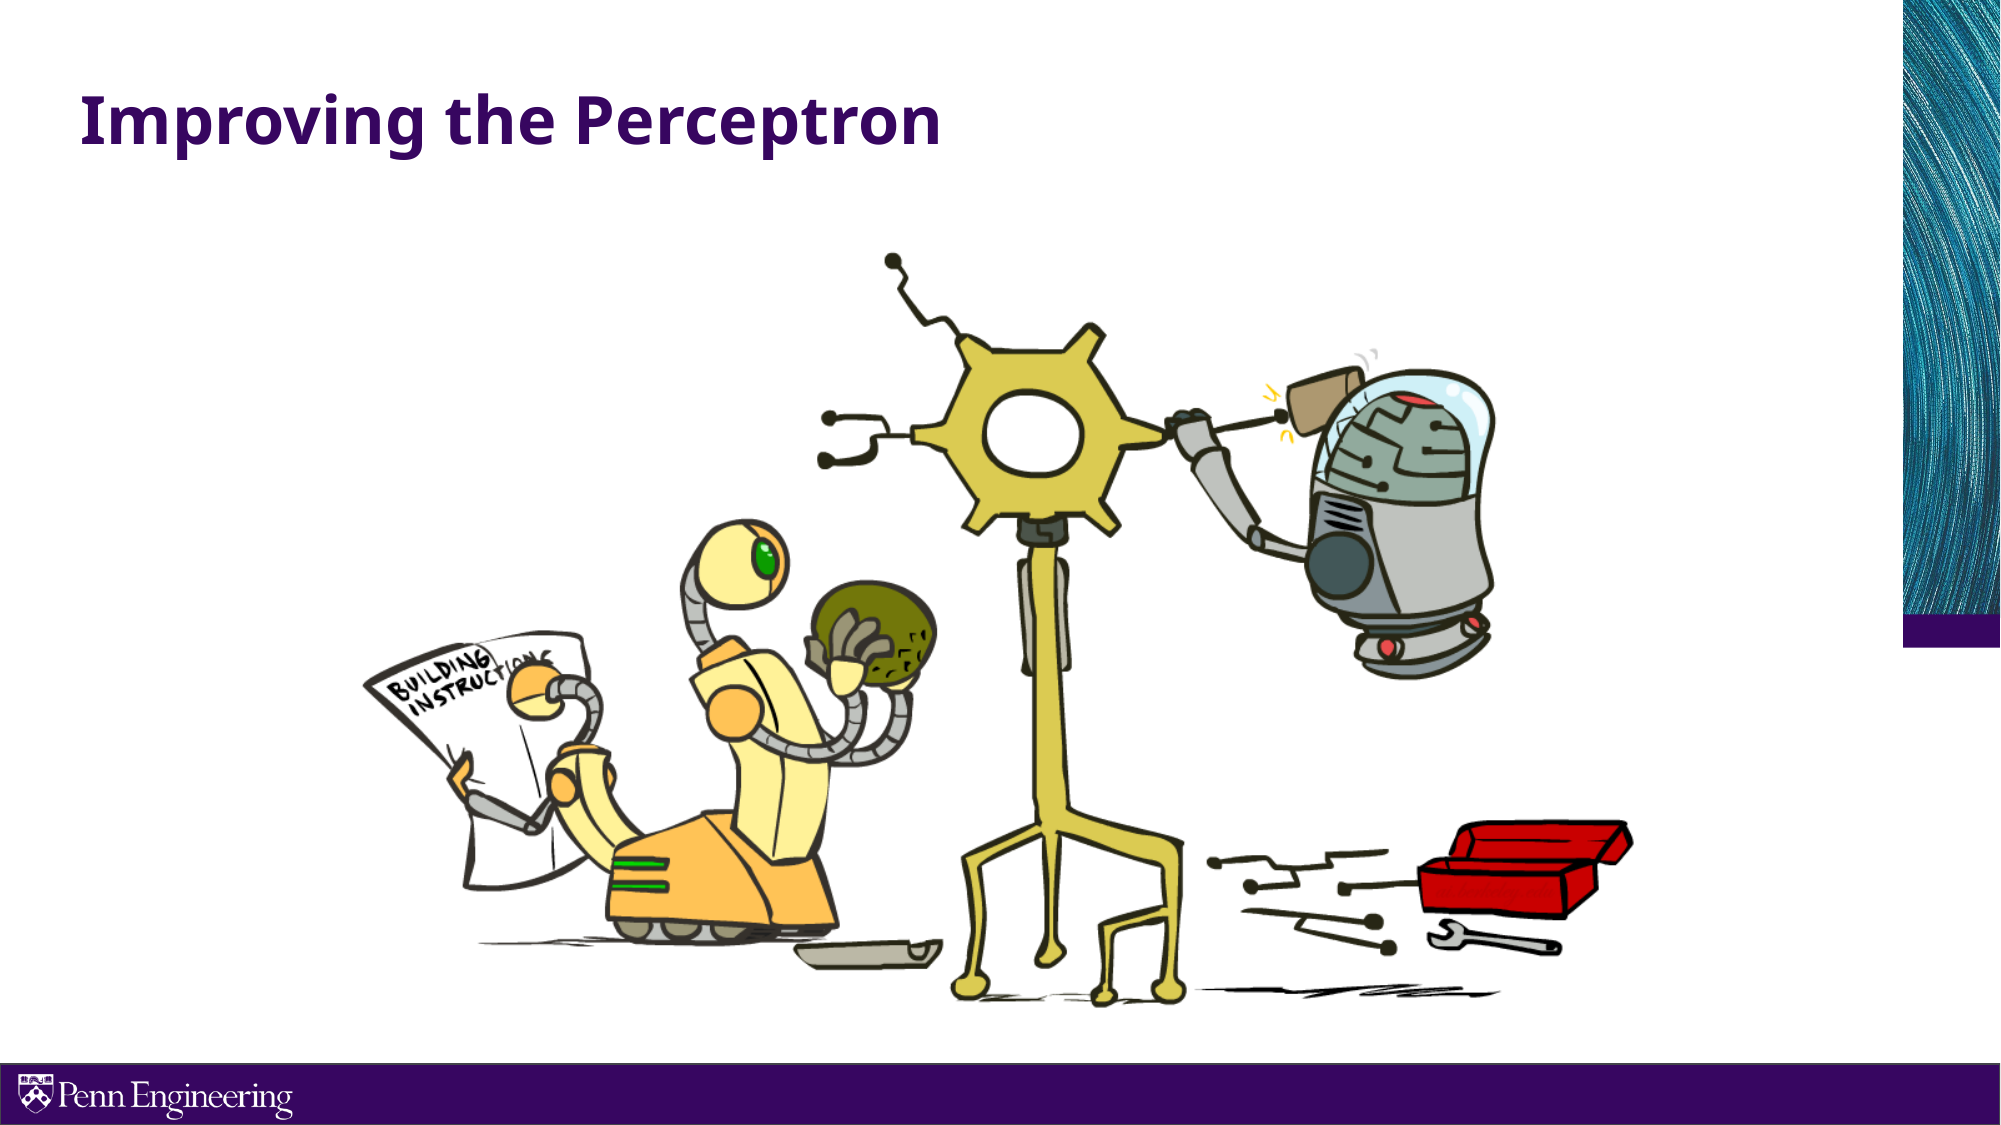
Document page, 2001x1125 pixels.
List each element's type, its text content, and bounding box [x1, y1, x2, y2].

title Improving the Perceptron [65, 59, 1863, 187]
picture [1903, 0, 2001, 618]
picture [1949, 13, 1955, 20]
picture [1962, 39, 1970, 47]
picture [1908, 277, 1920, 293]
picture [1903, 523, 1914, 546]
picture [1903, 374, 1908, 384]
picture [1903, 310, 1915, 339]
picture [1903, 341, 1915, 350]
picture [1906, 362, 1912, 370]
picture [1916, 342, 1921, 352]
picture [1913, 321, 1917, 333]
picture [1971, 53, 1979, 64]
picture [1989, 0, 2001, 13]
picture [8, 1066, 301, 1123]
picture [353, 237, 1650, 1019]
